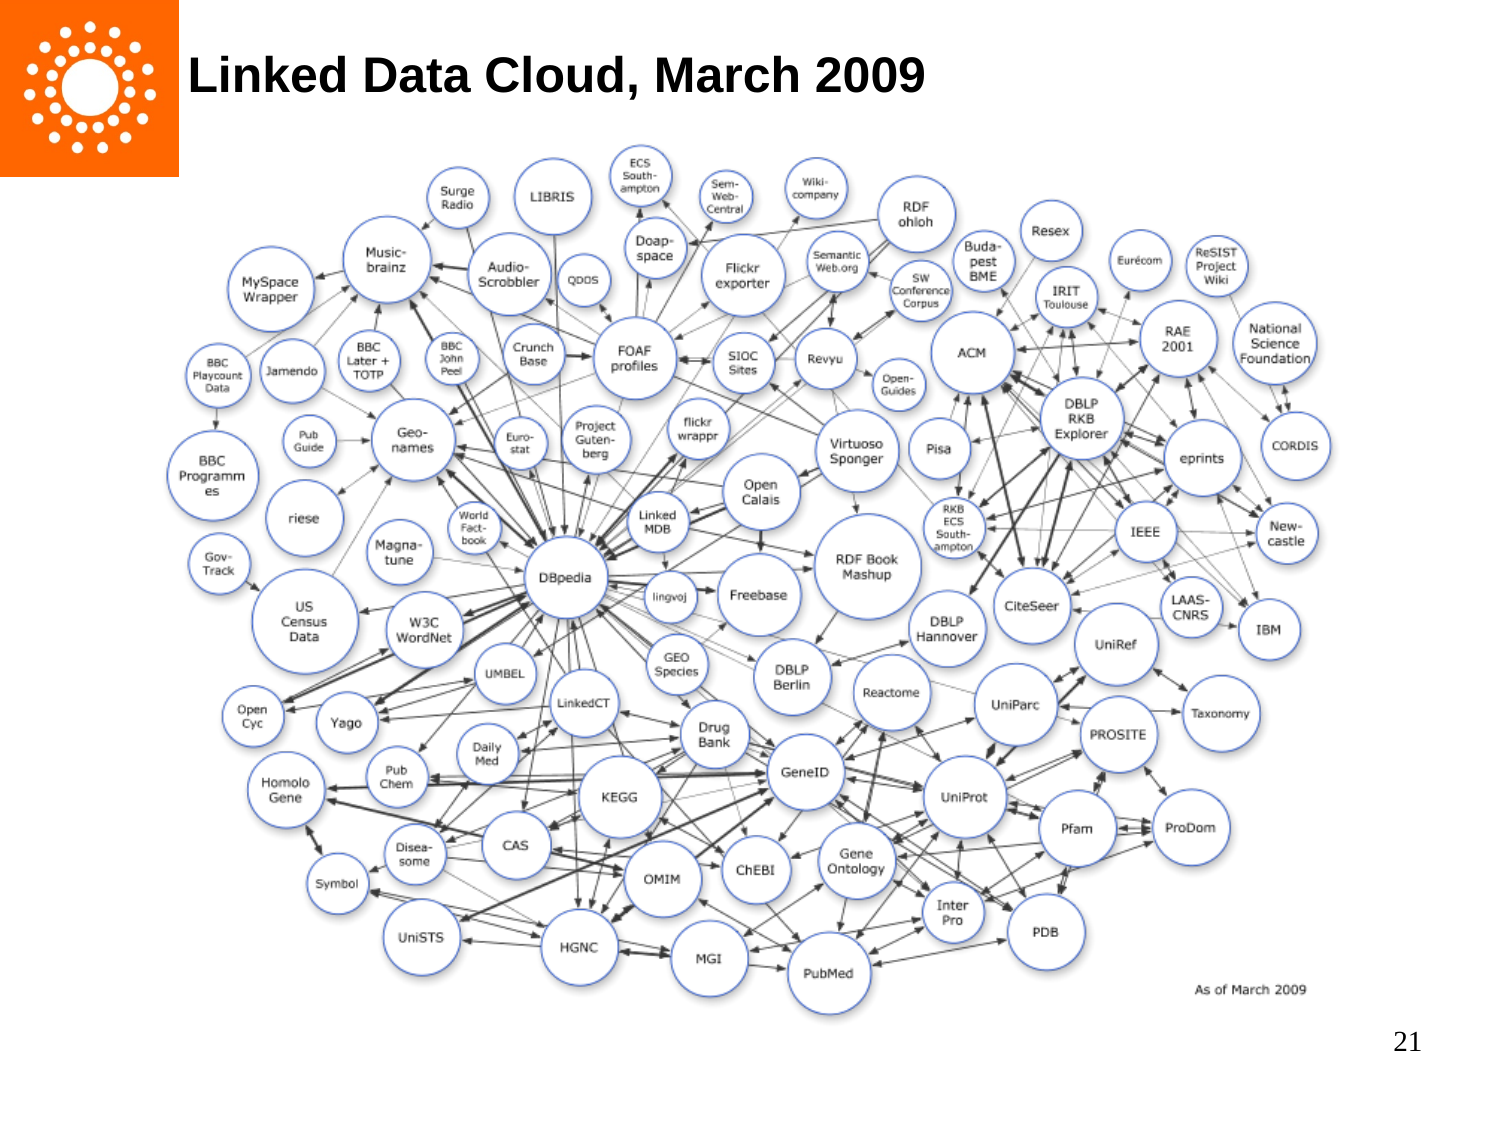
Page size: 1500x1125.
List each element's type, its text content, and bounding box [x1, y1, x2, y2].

title Linked Data Cloud, March 2009 [187, 29, 1438, 124]
picture [0, 0, 1349, 1035]
slide_number 21 [1075, 1024, 1424, 1101]
